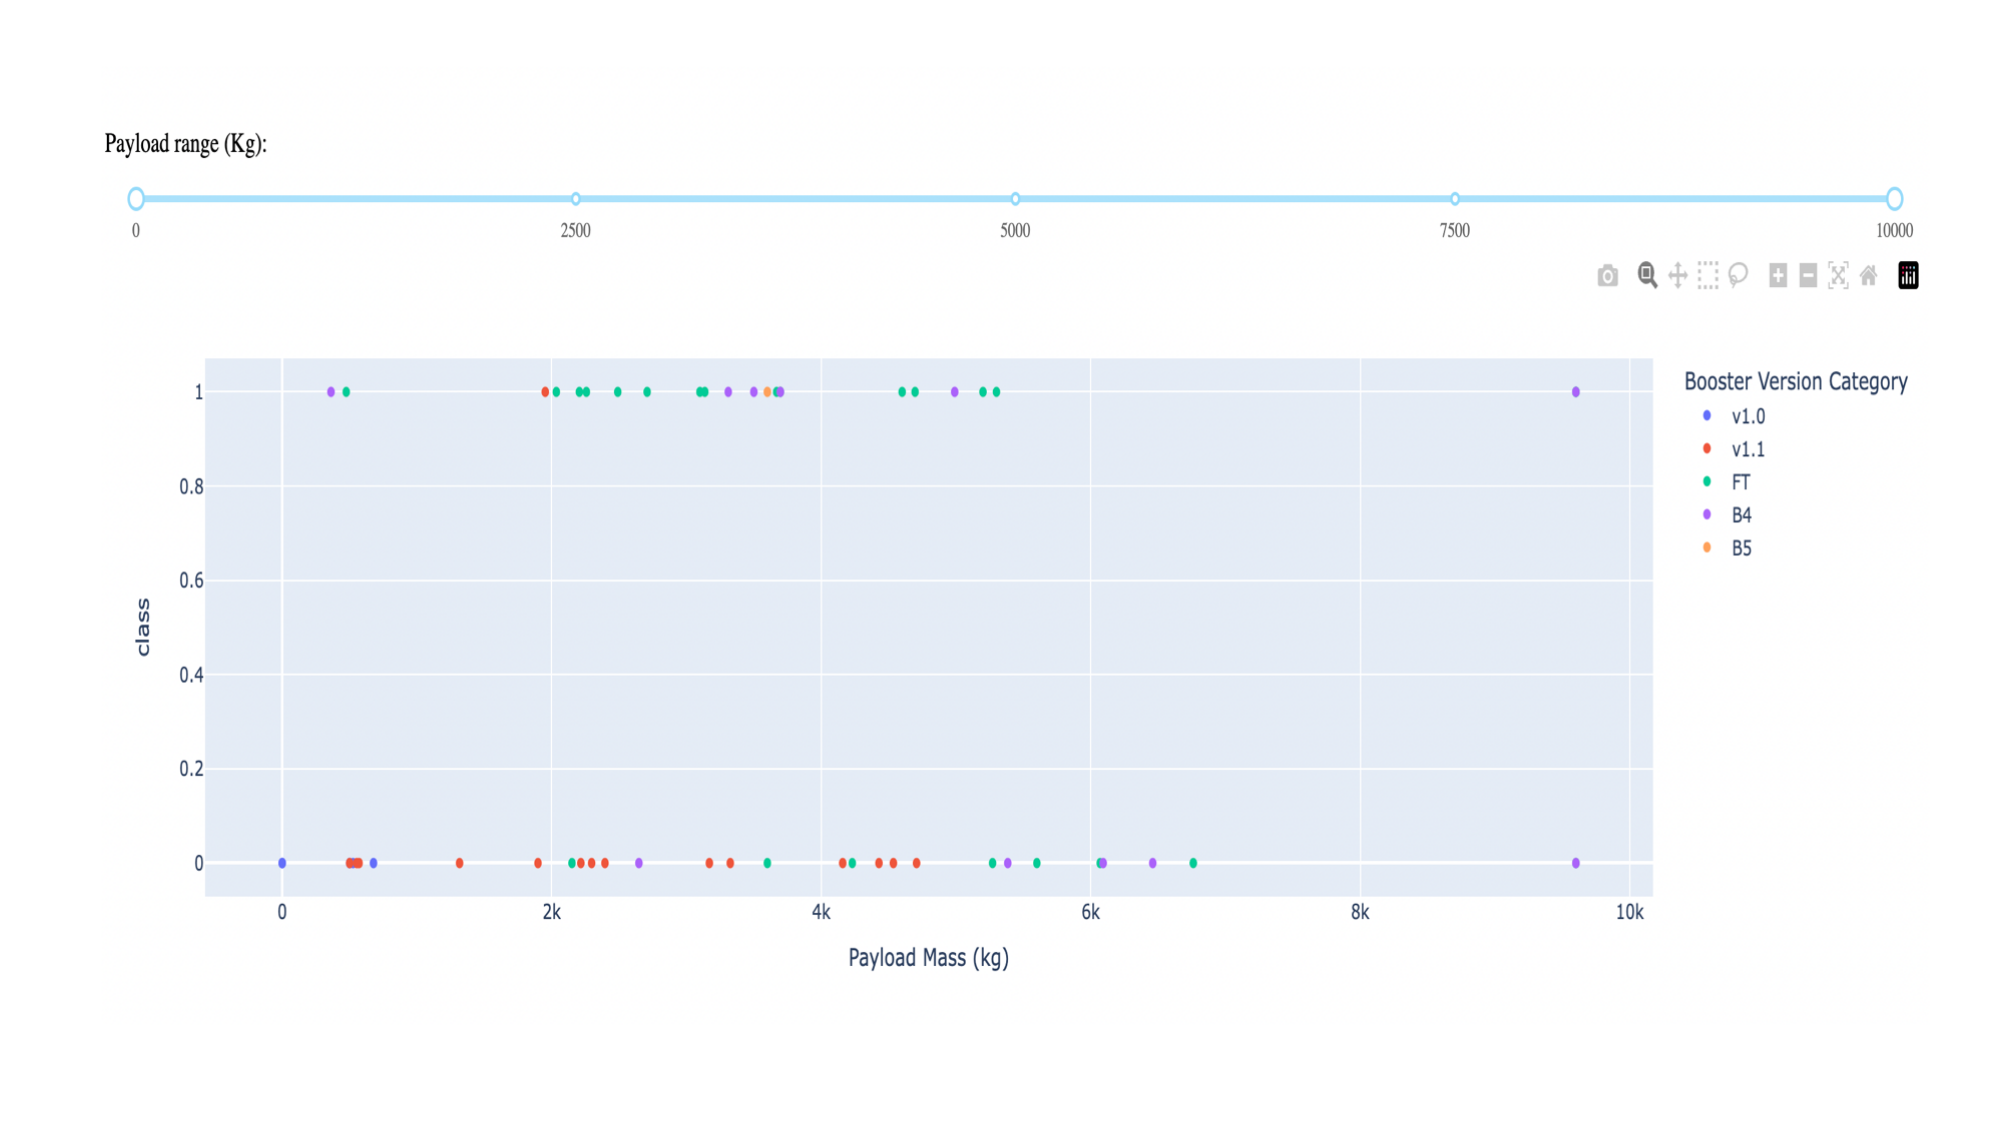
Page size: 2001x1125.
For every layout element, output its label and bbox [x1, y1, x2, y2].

picture [101, 66, 1930, 1025]
